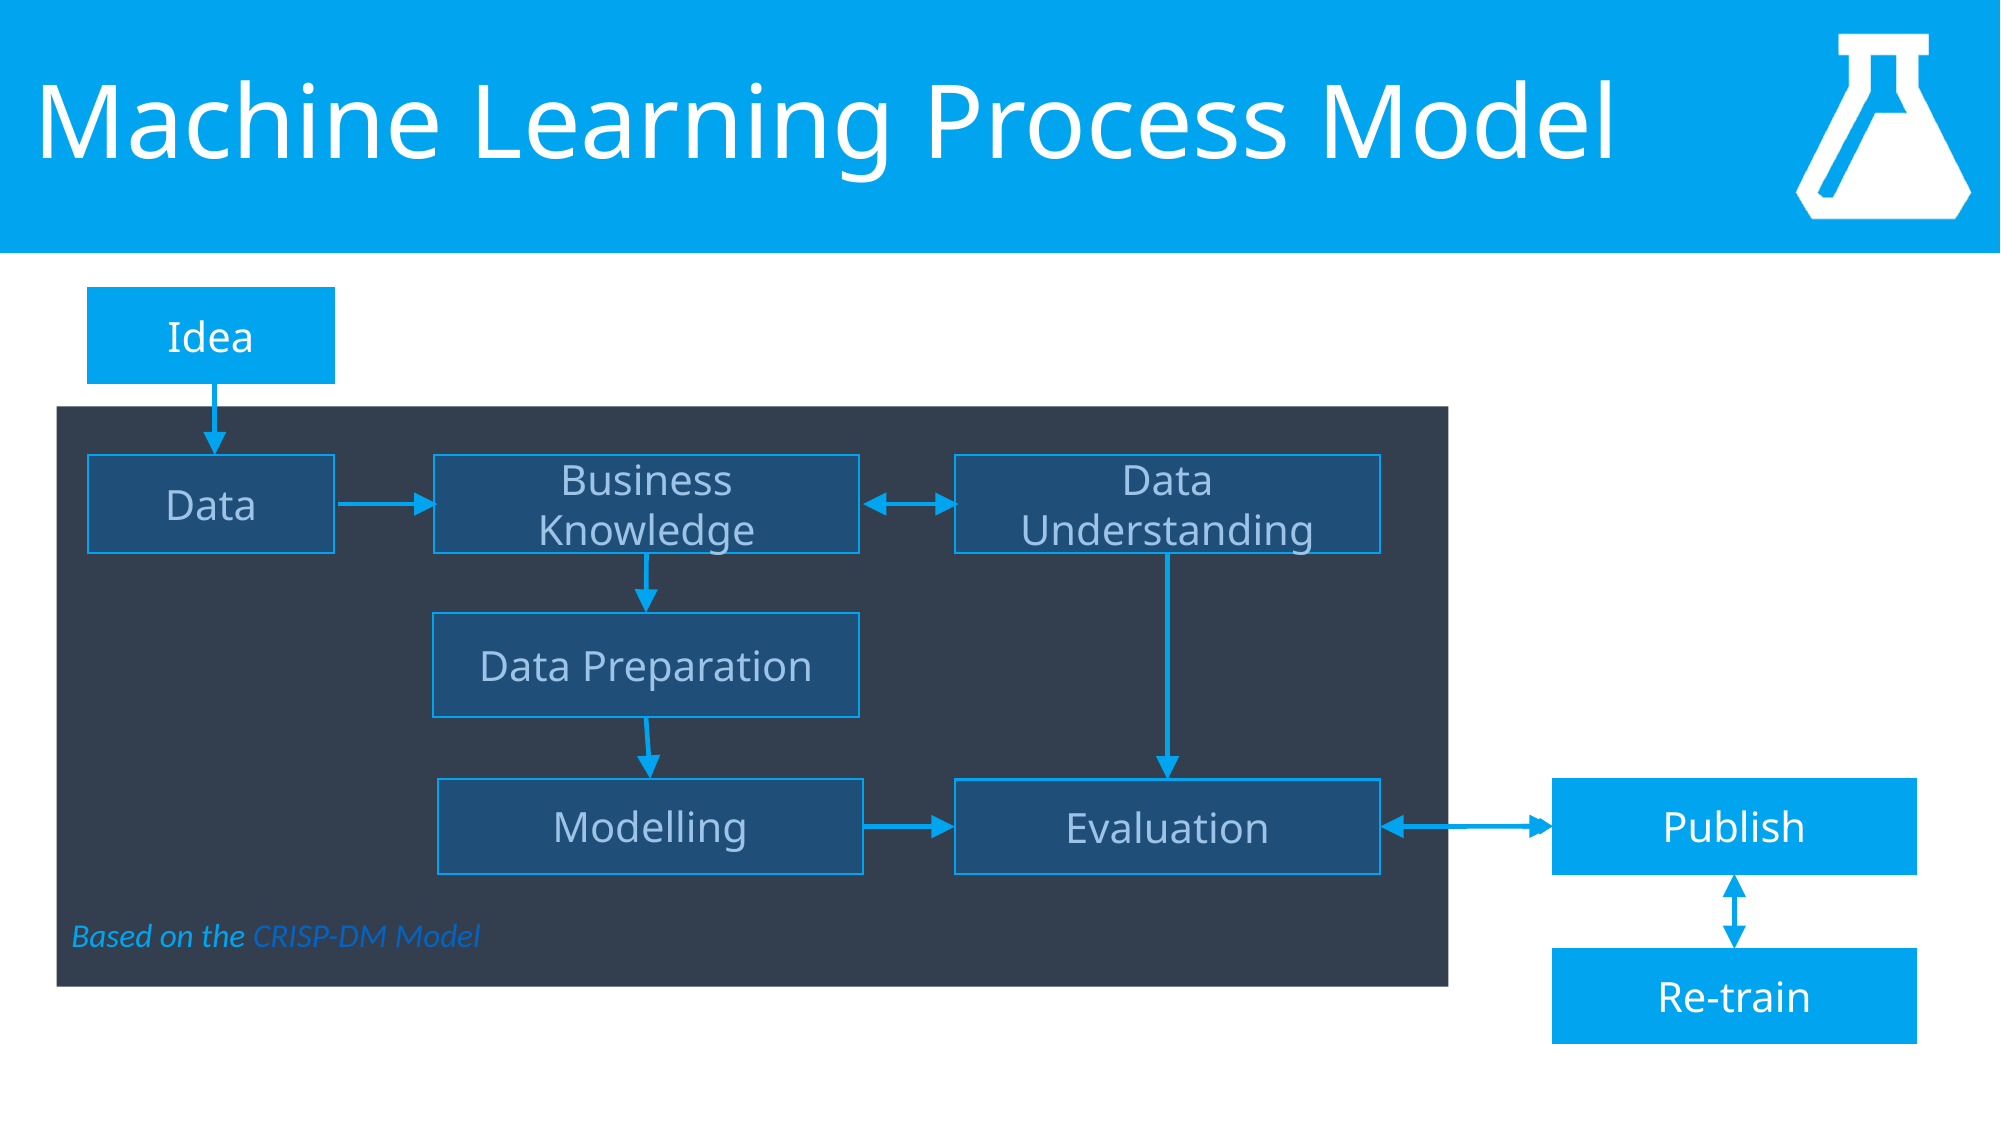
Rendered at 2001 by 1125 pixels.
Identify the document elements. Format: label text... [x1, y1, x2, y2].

text_box Evaluation [954, 778, 1381, 875]
title Machine Learning Process Model [18, 17, 1744, 235]
text_box Modelling [437, 778, 864, 875]
text_box Idea [87, 287, 335, 384]
text_box [0, 0, 2000, 253]
text_box Re-train [1552, 948, 1917, 1044]
text_box Data Understanding [954, 454, 1381, 554]
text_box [645, 717, 651, 779]
text_box Based on the CRISP-DM Model [56, 907, 511, 962]
picture [1797, 34, 1970, 219]
text_box Publish [1552, 778, 1917, 875]
text_box [56, 405, 1449, 988]
text_box Business Knowledge [433, 454, 860, 554]
text_box Data [87, 454, 335, 554]
text_box Data Preparation [432, 612, 860, 718]
